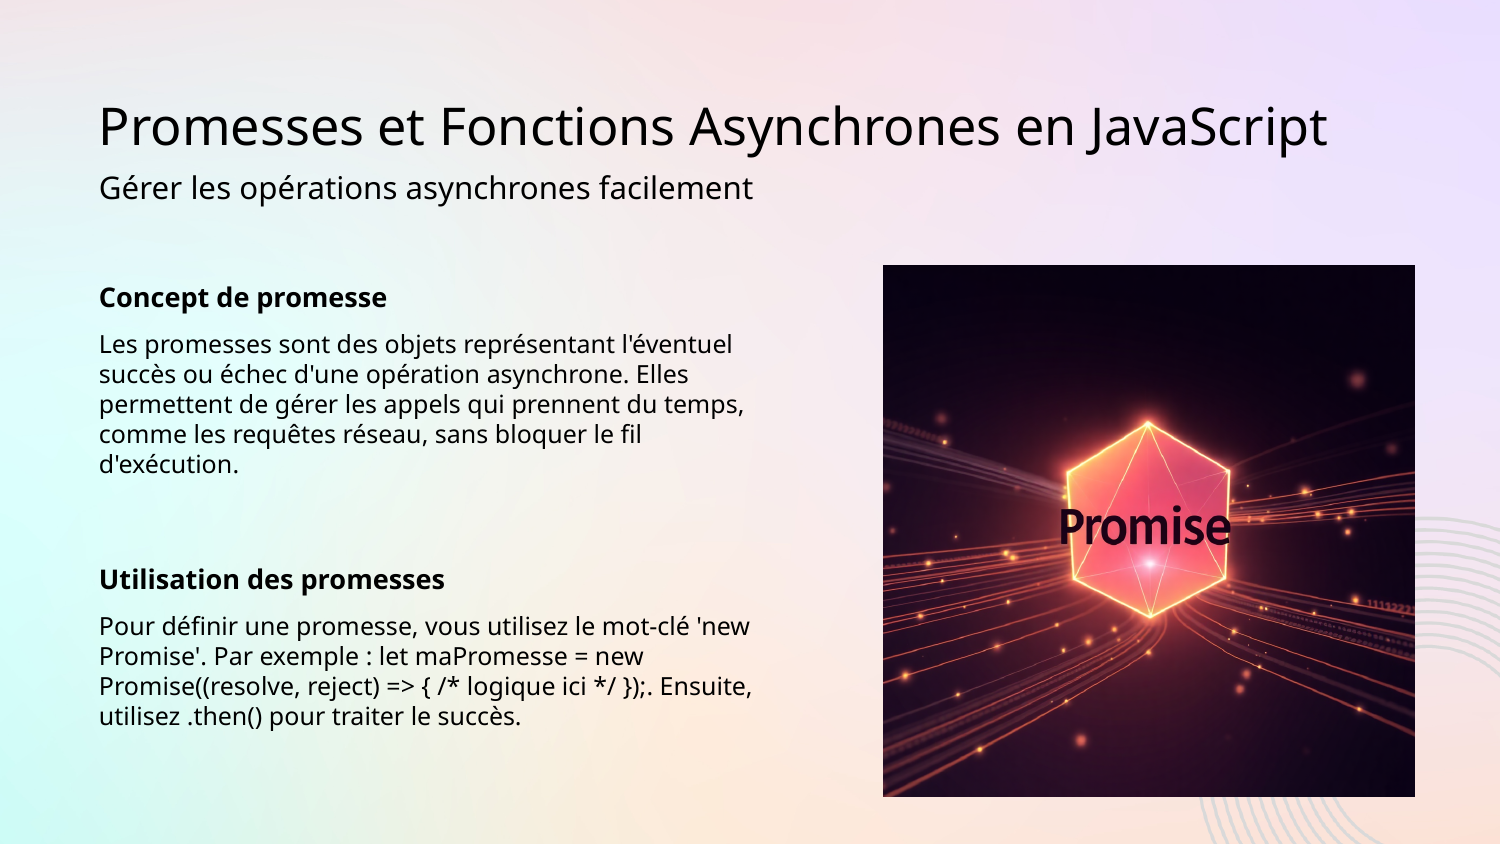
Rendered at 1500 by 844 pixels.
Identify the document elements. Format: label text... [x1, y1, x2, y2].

text_box Utilisation des promesses [83, 547, 792, 595]
picture [0, 0, 1500, 844]
text_box Pour définir une promesse, vous utilisez le mot-clé 'new Promise'. Par exemple : let maPromesse = new Promise((resolve, reject) => { /* logique ici */ });. Ensuite, utilisez .then() pour traiter le succès. [83, 595, 792, 807]
text_box Concept de promesse [83, 265, 792, 313]
text_box Les promesses sont des objets représentant l'éventuel succès ou échec d'une opération asynchrone. Elles permettent de gérer les appels qui prennent du temps, comme les requêtes réseau, sans bloquer le fil d'exécution. [83, 313, 792, 525]
text_box Gérer les opérations asynchrones facilement [83, 152, 1415, 219]
text_box Promesses et Fonctions Asynchrones en JavaScript [83, 23, 1415, 152]
